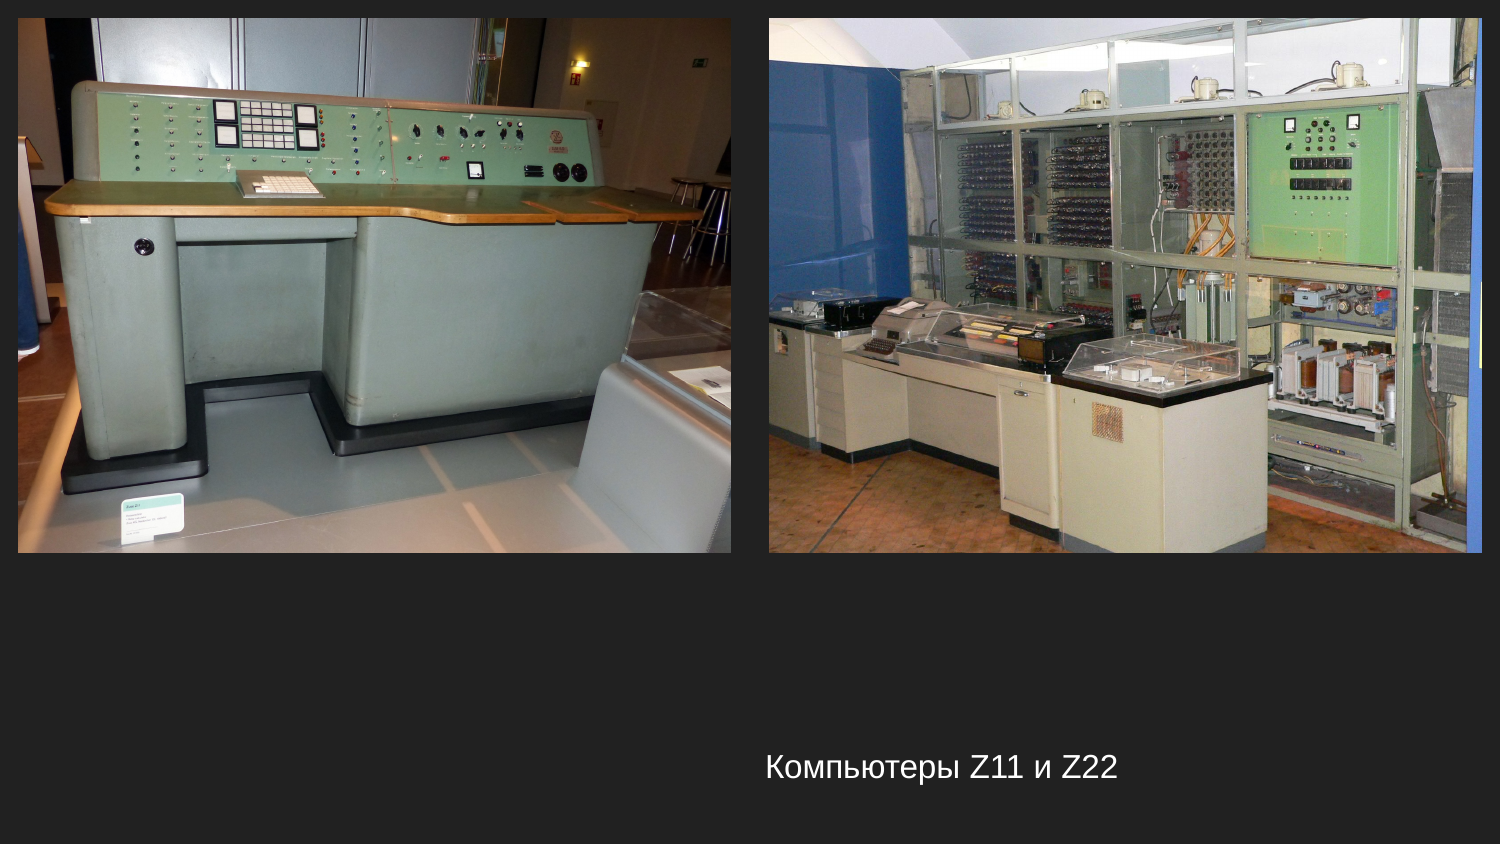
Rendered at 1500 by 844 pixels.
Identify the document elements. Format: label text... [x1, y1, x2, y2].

picture [18, 18, 731, 553]
picture [768, 18, 1482, 553]
title Компьютеры Z11 и Z22 [750, 730, 1373, 825]
